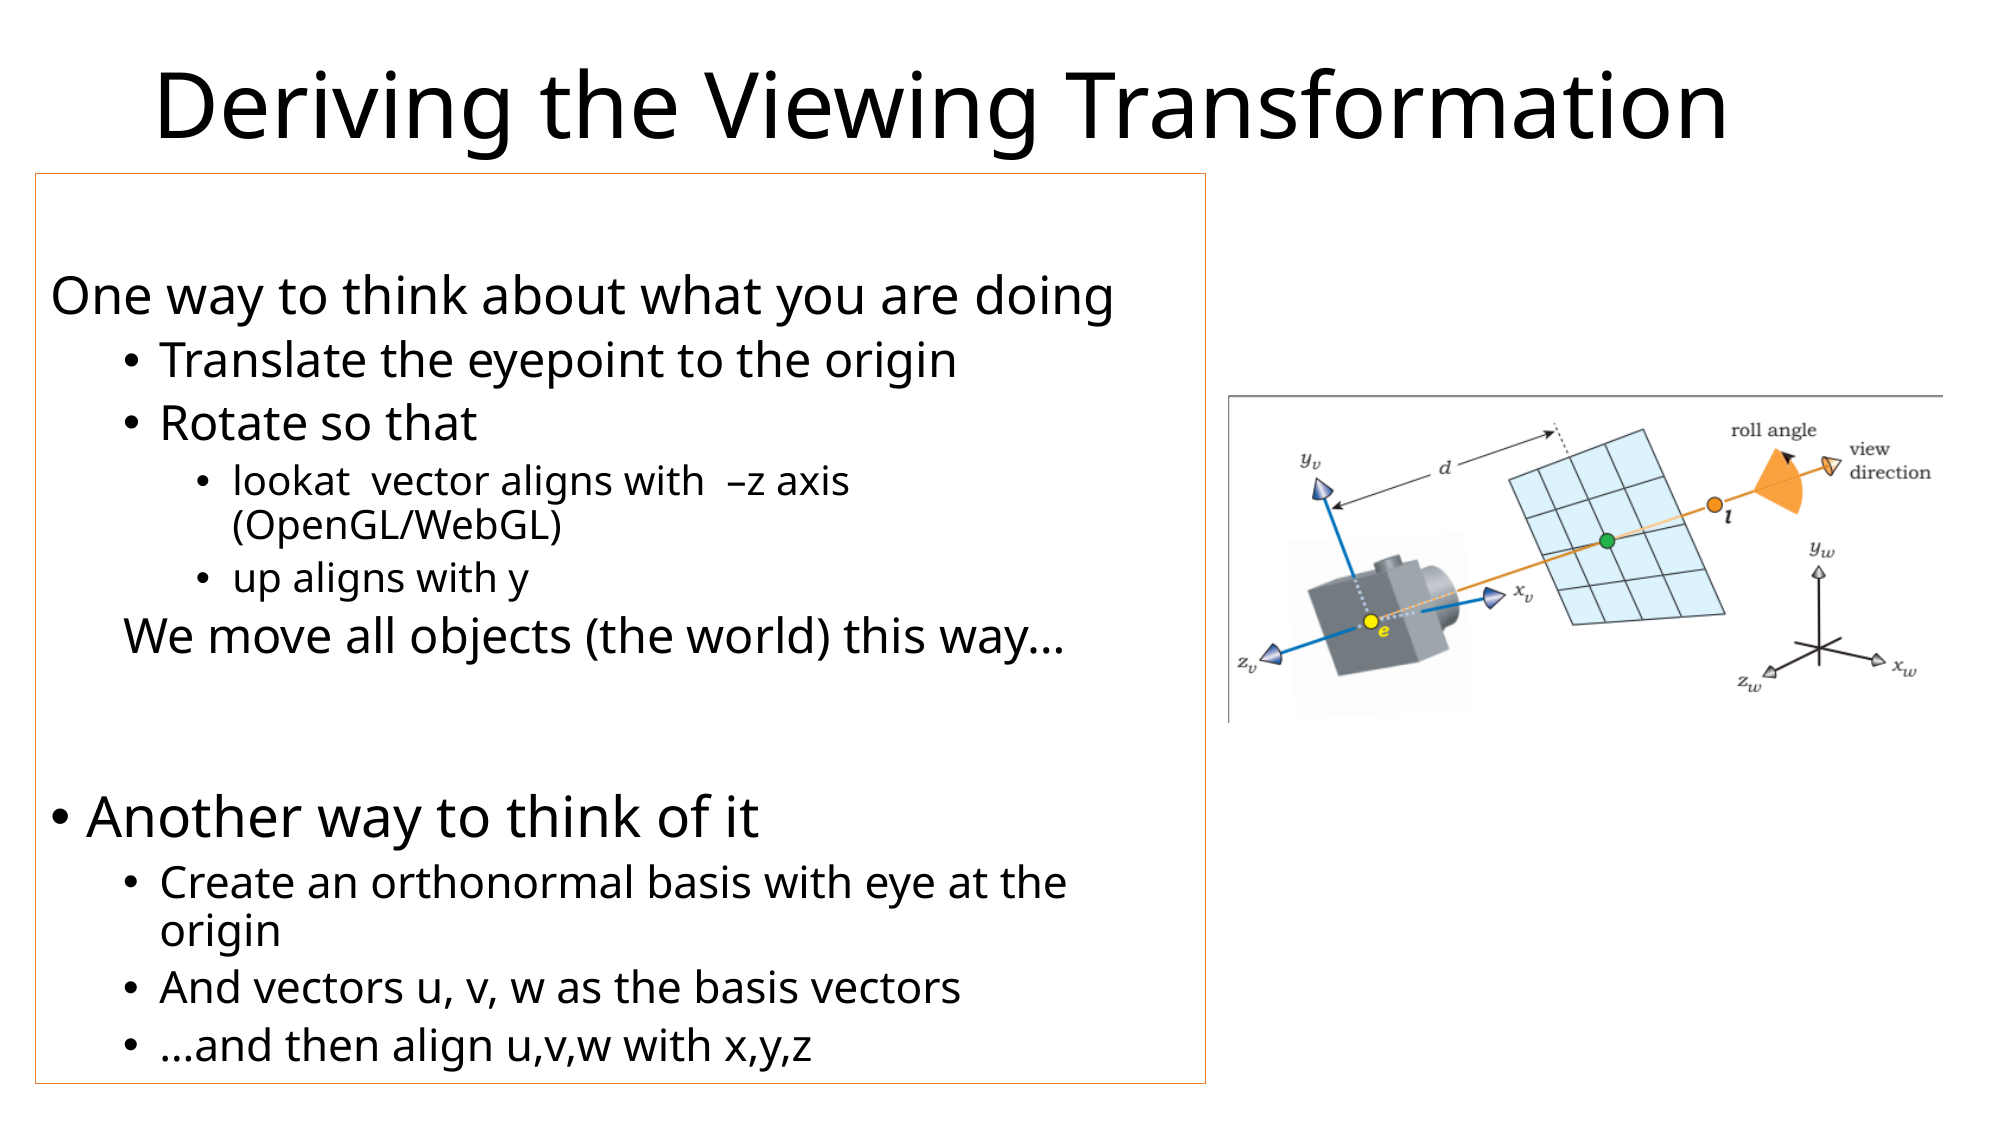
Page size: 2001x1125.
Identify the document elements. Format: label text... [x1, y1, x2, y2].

picture [1228, 395, 1943, 723]
title Deriving the Viewing Transformation [137, 0, 1863, 218]
list One way to think about what you are doing Translate the eyepoint to the origin Rotate so that lookat vector aligns with –z axis (OpenGL/WebGL) up aligns with y We move all objects (the world) this way… Another way to think of it Create an orthonormal basis with eye at the origin And vectors u, v, w as the basis vectors …and then align u,v,w with x,y,z [35, 173, 1206, 1084]
